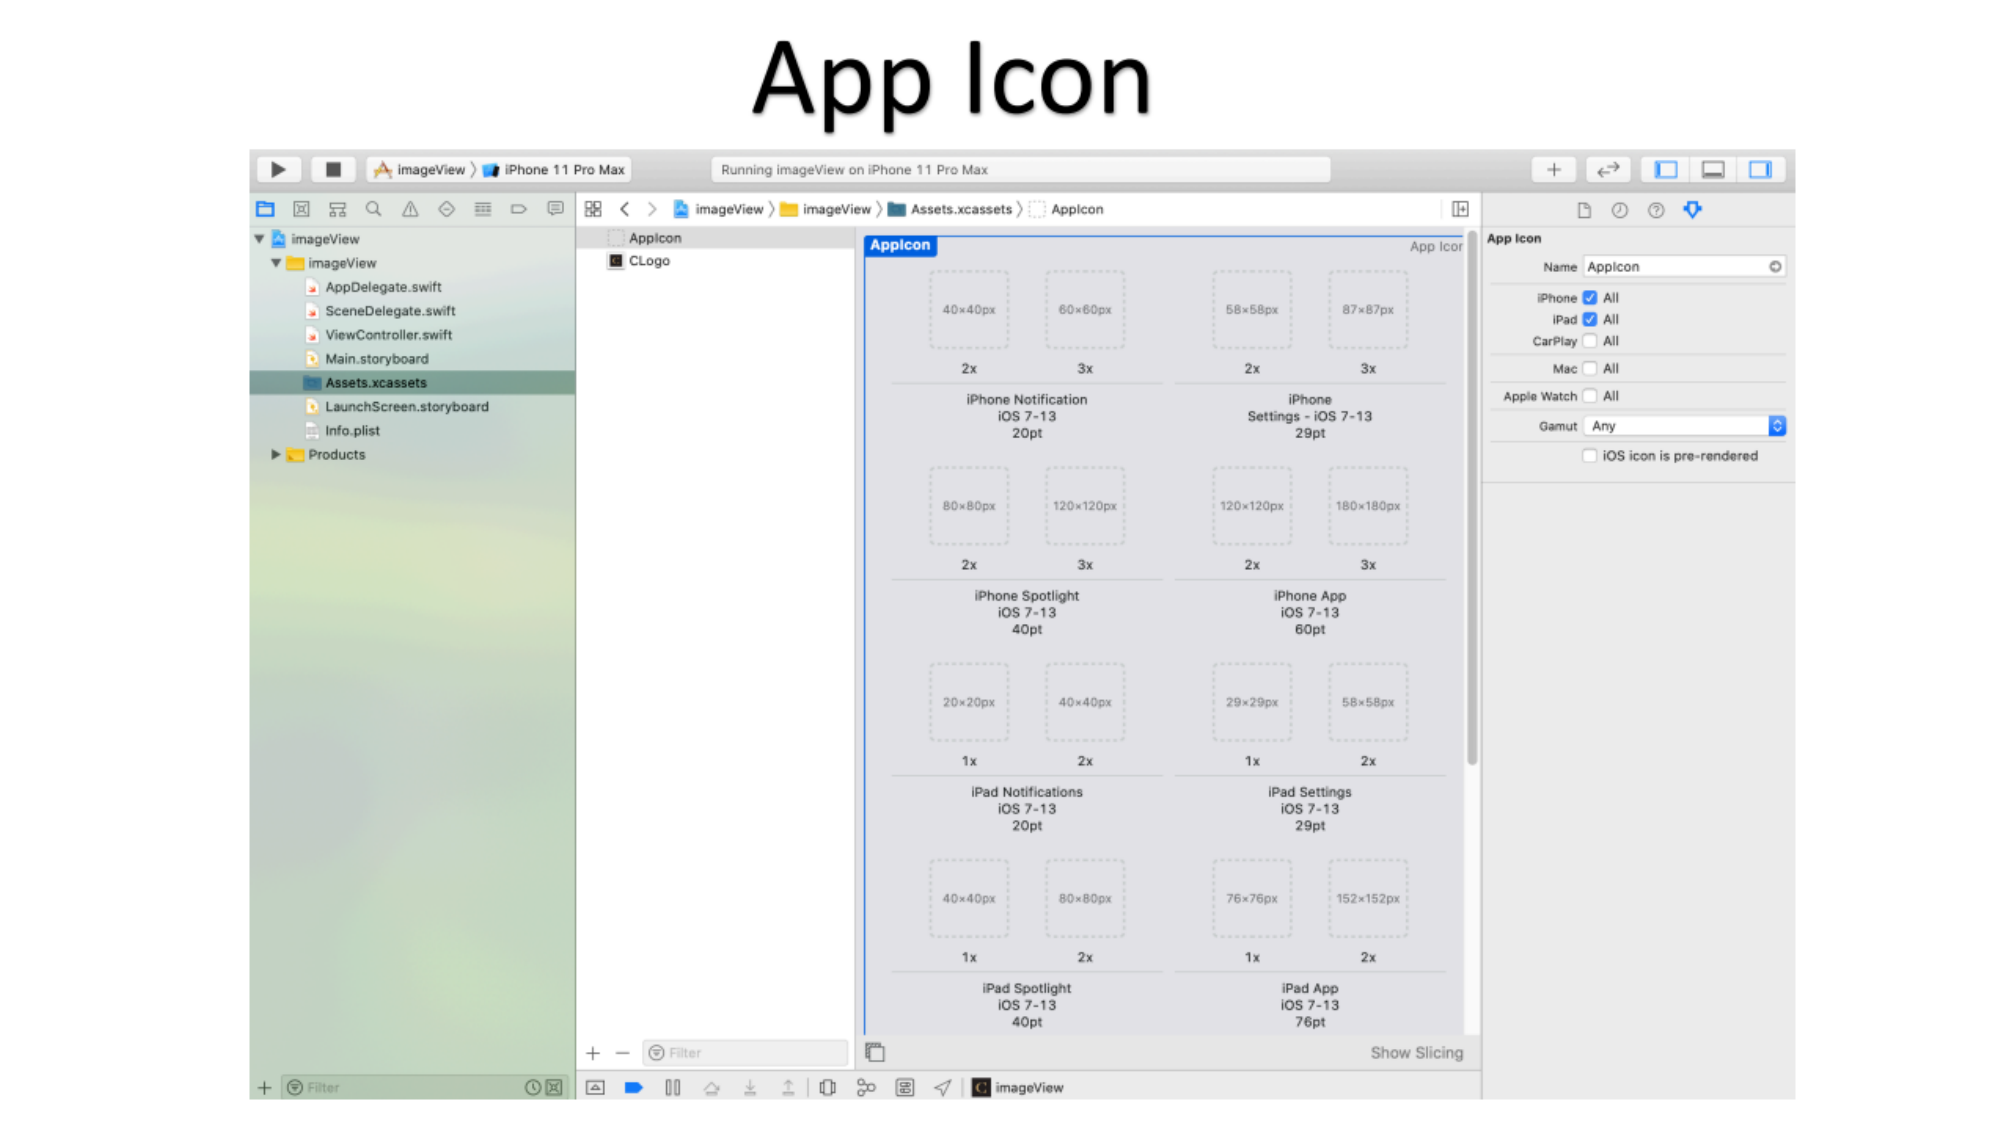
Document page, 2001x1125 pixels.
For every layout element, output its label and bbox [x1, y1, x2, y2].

list [0, 0, 2000, 1125]
